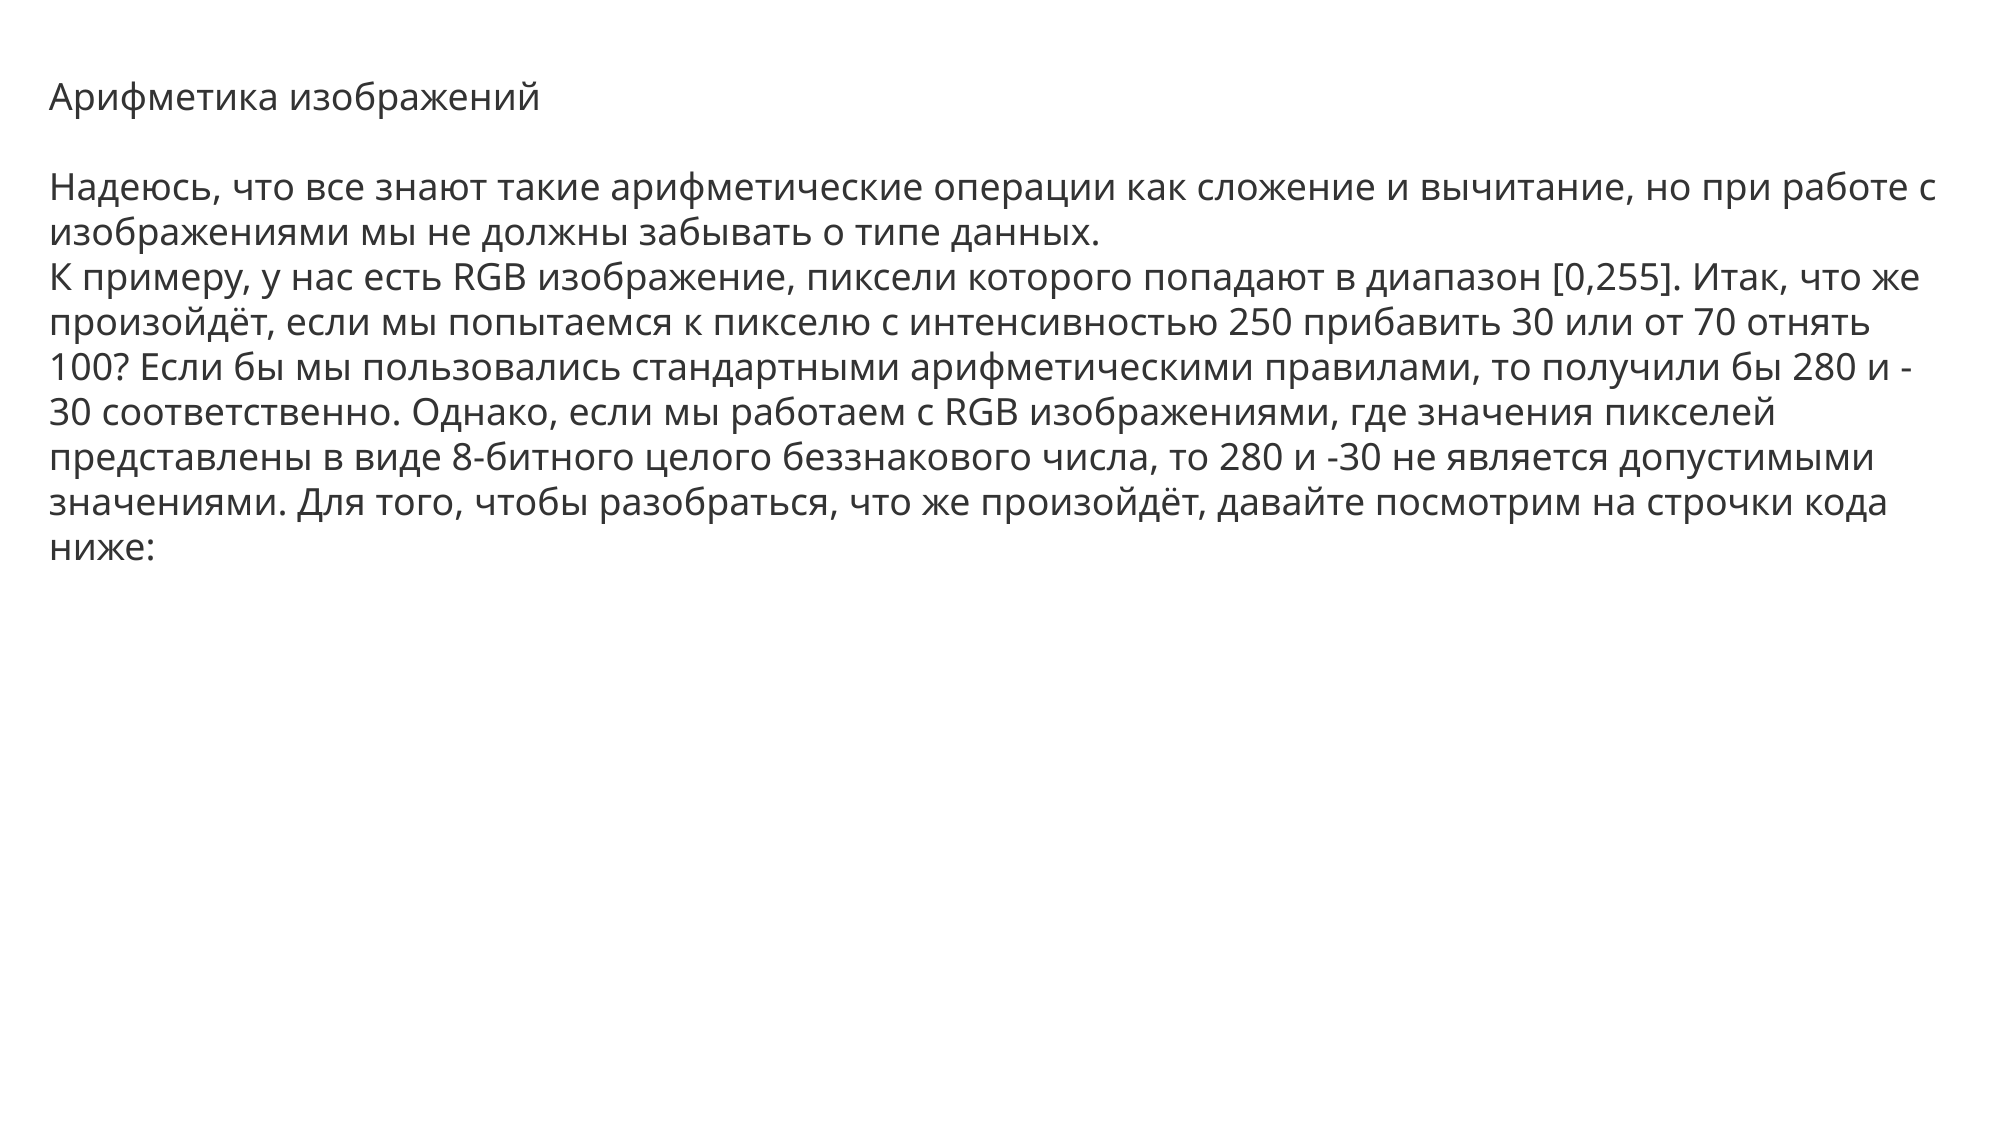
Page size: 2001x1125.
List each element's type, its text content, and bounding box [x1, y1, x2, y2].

text_box Арифметика изображений Надеюсь, что все знают такие арифметические операции как сложение и вычитание, но при работе с изображениями мы не должны забывать о типе данных. К примеру, у нас есть RGB изображение, пиксели которого попадают в диапазон [0,255]. Итак, что же произойдёт, если мы попытаемся к пикселю с интенсивностью 250 прибавить 30 или от 70 отнять 100? Если бы мы пользовались стандартными арифметическими правилами, то получили бы 280 и -30 соответственно. Однако, если мы работаем с RGB изображениями, где значения пикселей представлены в виде 8-битного целого беззнакового числа, то 280 и -30 не является допустимыми значениями. Для того, чтобы разобраться, что же произойдёт, давайте посмотрим на строчки кода ниже: [34, 65, 1966, 576]
